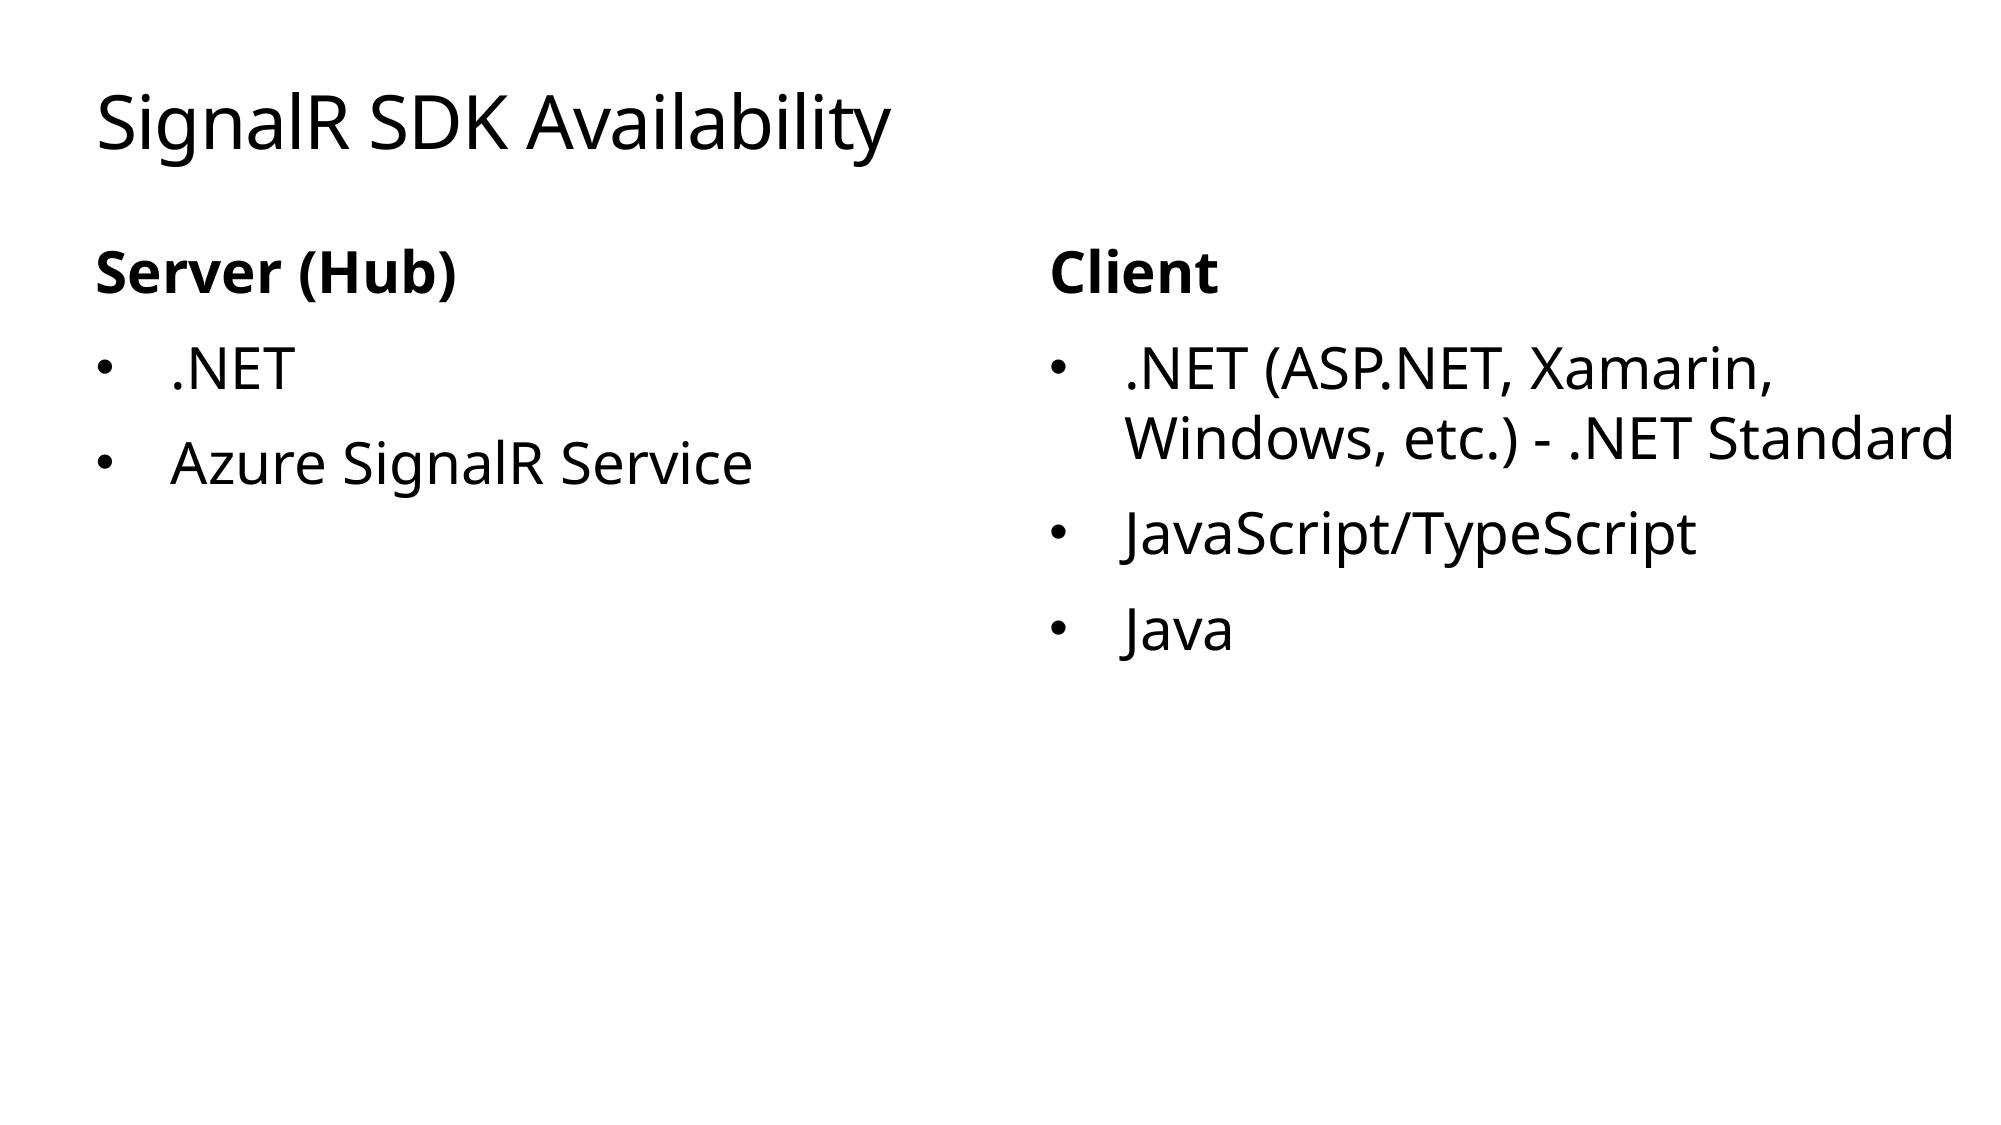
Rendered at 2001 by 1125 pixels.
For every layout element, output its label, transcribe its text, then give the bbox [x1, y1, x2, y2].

list Server (Hub) .NET Azure SignalR Service [95, 235, 951, 498]
list Client .NET (ASP.NET, Xamarin, Windows, etc.) - .NET Standard JavaScript/TypeScript Java [1049, 235, 1963, 761]
title SignalR SDK Availability [96, 75, 1904, 166]
